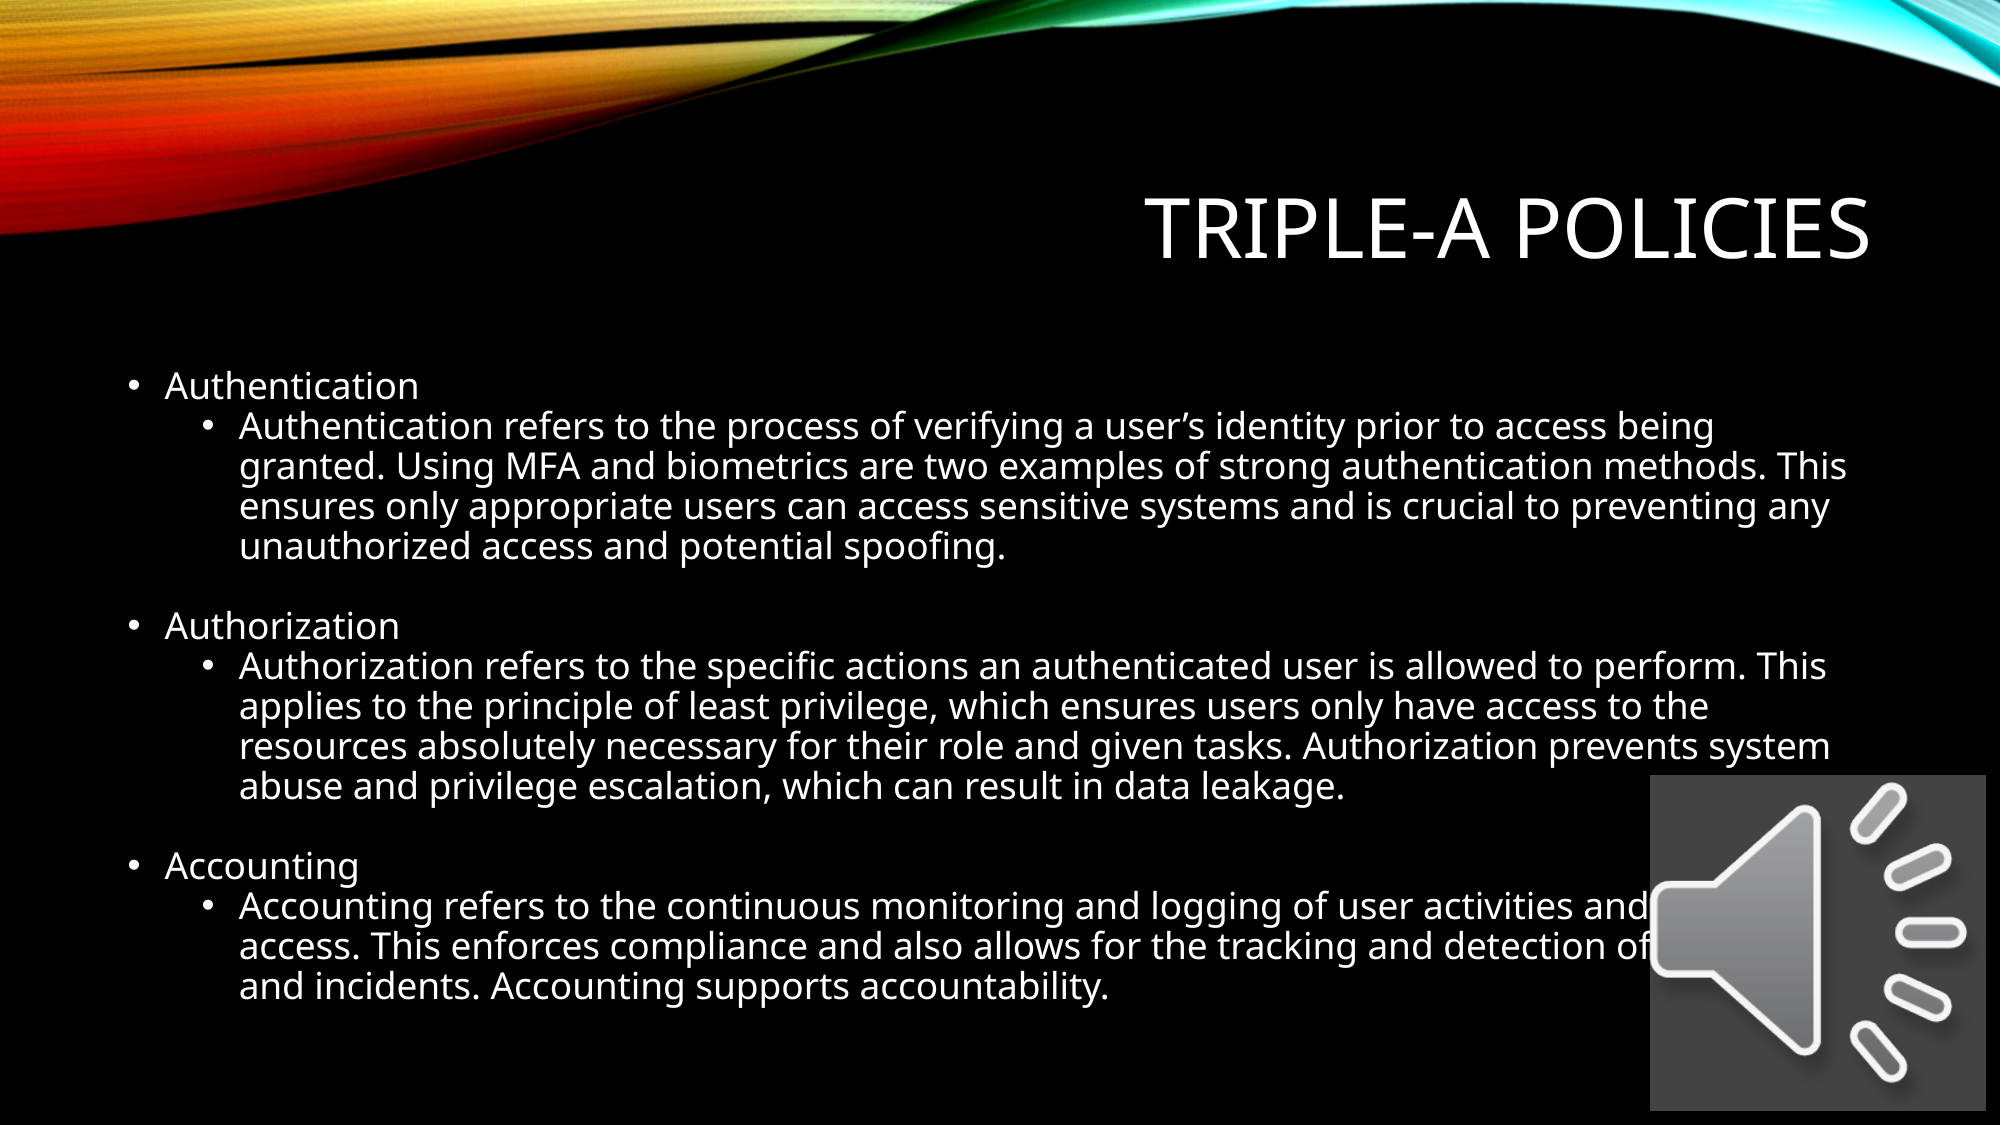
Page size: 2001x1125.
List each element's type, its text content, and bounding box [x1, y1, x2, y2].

picture [0, 0, 2000, 237]
list Authentication Authentication refers to the process of verifying a user’s identity prior to access being granted. Using MFA and biometrics are two examples of strong authentication methods. This ensures only appropriate users can access sensitive systems and is crucial to preventing any unauthorized access and potential spoofing. Authorization Authorization refers to the specific actions an authenticated user is allowed to perform. This applies to the principle of least privilege, which ensures users only have access to the resources absolutely necessary for their role and given tasks. Authorization prevents system abuse and privilege escalation, which can result in data leakage. Accounting Accounting refers to the continuous monitoring and logging of user activities and system access. This enforces compliance and also allows for the tracking and detection of anomalies and incidents. Accounting supports accountability. [112, 360, 1888, 1021]
title TRIPLE-A POLICIES [474, 125, 1888, 338]
picture [1648, 773, 1987, 1112]
